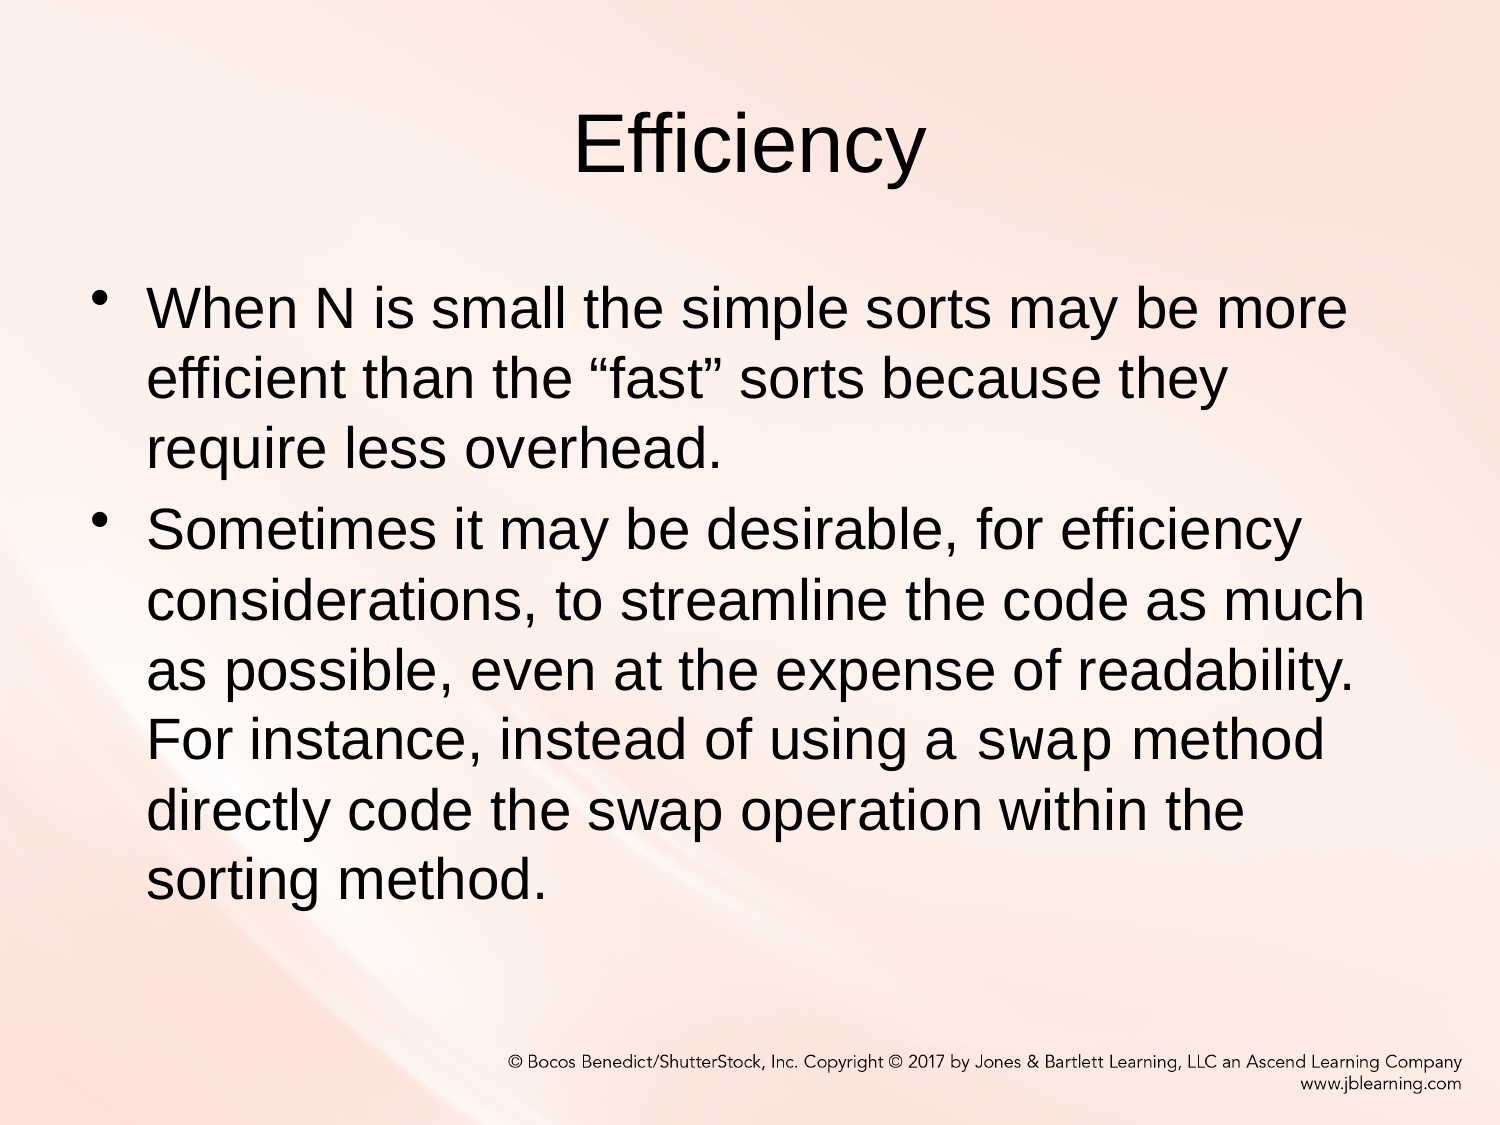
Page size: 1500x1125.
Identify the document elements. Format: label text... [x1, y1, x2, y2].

title Efficiency [75, 45, 1425, 233]
picture [0, 0, 1500, 1125]
list When N is small the simple sorts may be more efficient than the “fast” sorts because they require less overhead. Sometimes it may be desirable, for efficiency considerations, to streamline the code as much as possible, even at the expense of readability. For instance, instead of using a swap method directly code the swap operation within the sorting method. [75, 262, 1425, 1005]
